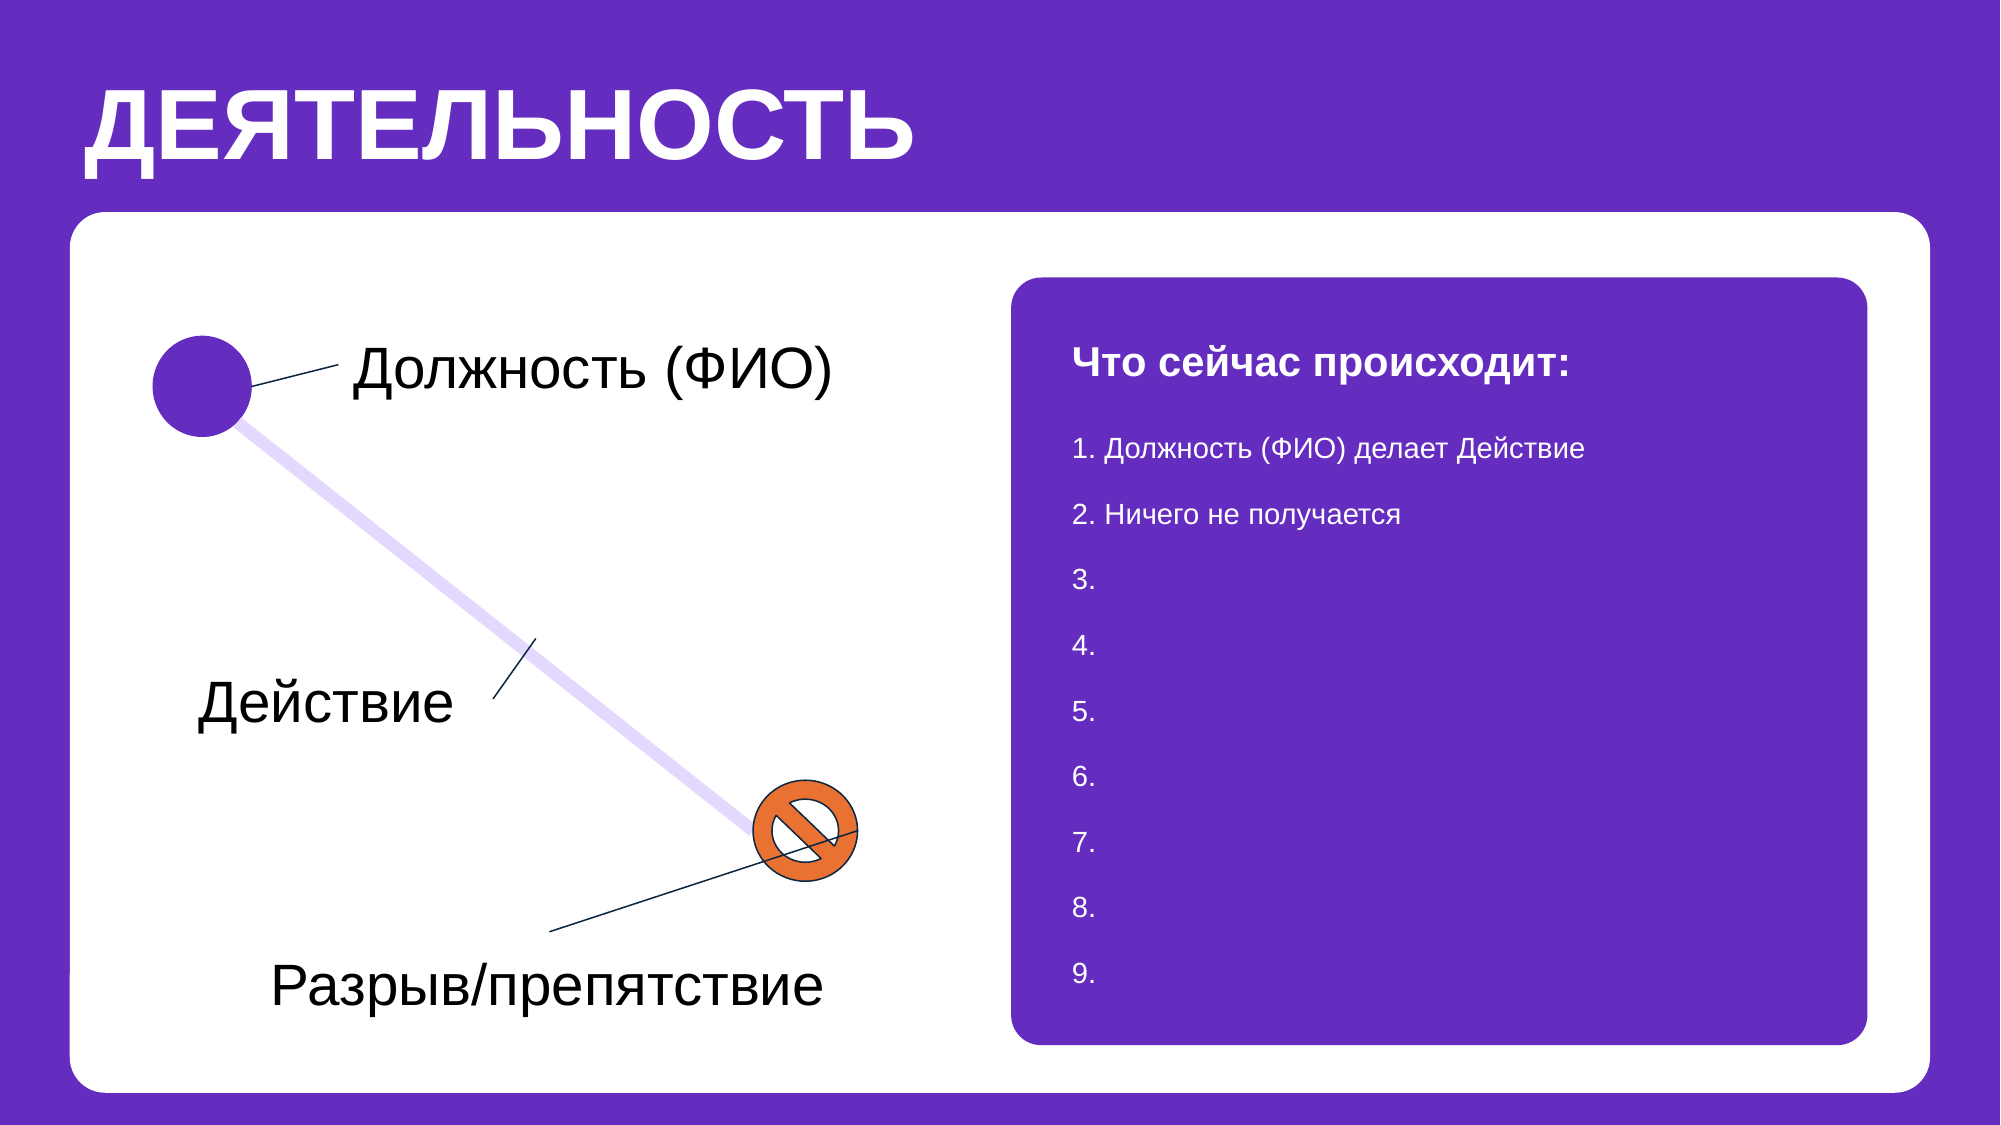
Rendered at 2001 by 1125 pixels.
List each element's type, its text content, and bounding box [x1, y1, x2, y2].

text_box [236, 421, 769, 796]
text_box 1. Должность (ФИО) делает Действие [1056, 421, 1816, 472]
text_box [69, 212, 1931, 1093]
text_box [492, 638, 537, 700]
text_box 5. [1056, 684, 1816, 735]
text_box [765, 832, 858, 882]
text_box 7. [1056, 815, 1816, 866]
text_box 8. [1056, 881, 1816, 932]
text_box 3. [1056, 553, 1816, 603]
text_box Должность (ФИО) [338, 314, 858, 415]
text_box 4. [1056, 618, 1816, 669]
text_box 9. [1056, 946, 1816, 997]
text_box 2. Ничего не получается [1056, 487, 1816, 538]
text_box 6. [1056, 749, 1816, 800]
text_box Разрыв/препятствие [255, 931, 843, 1028]
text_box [549, 866, 769, 932]
text_box [753, 780, 858, 860]
text_box Действие [183, 649, 231, 749]
text_box Что сейчас происходит: [1056, 327, 1772, 393]
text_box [251, 364, 339, 387]
text_box ДЕЯТЕЛЬНОСТЬ [69, 51, 1318, 187]
text_box [1011, 277, 1868, 1046]
text_box [152, 335, 252, 438]
